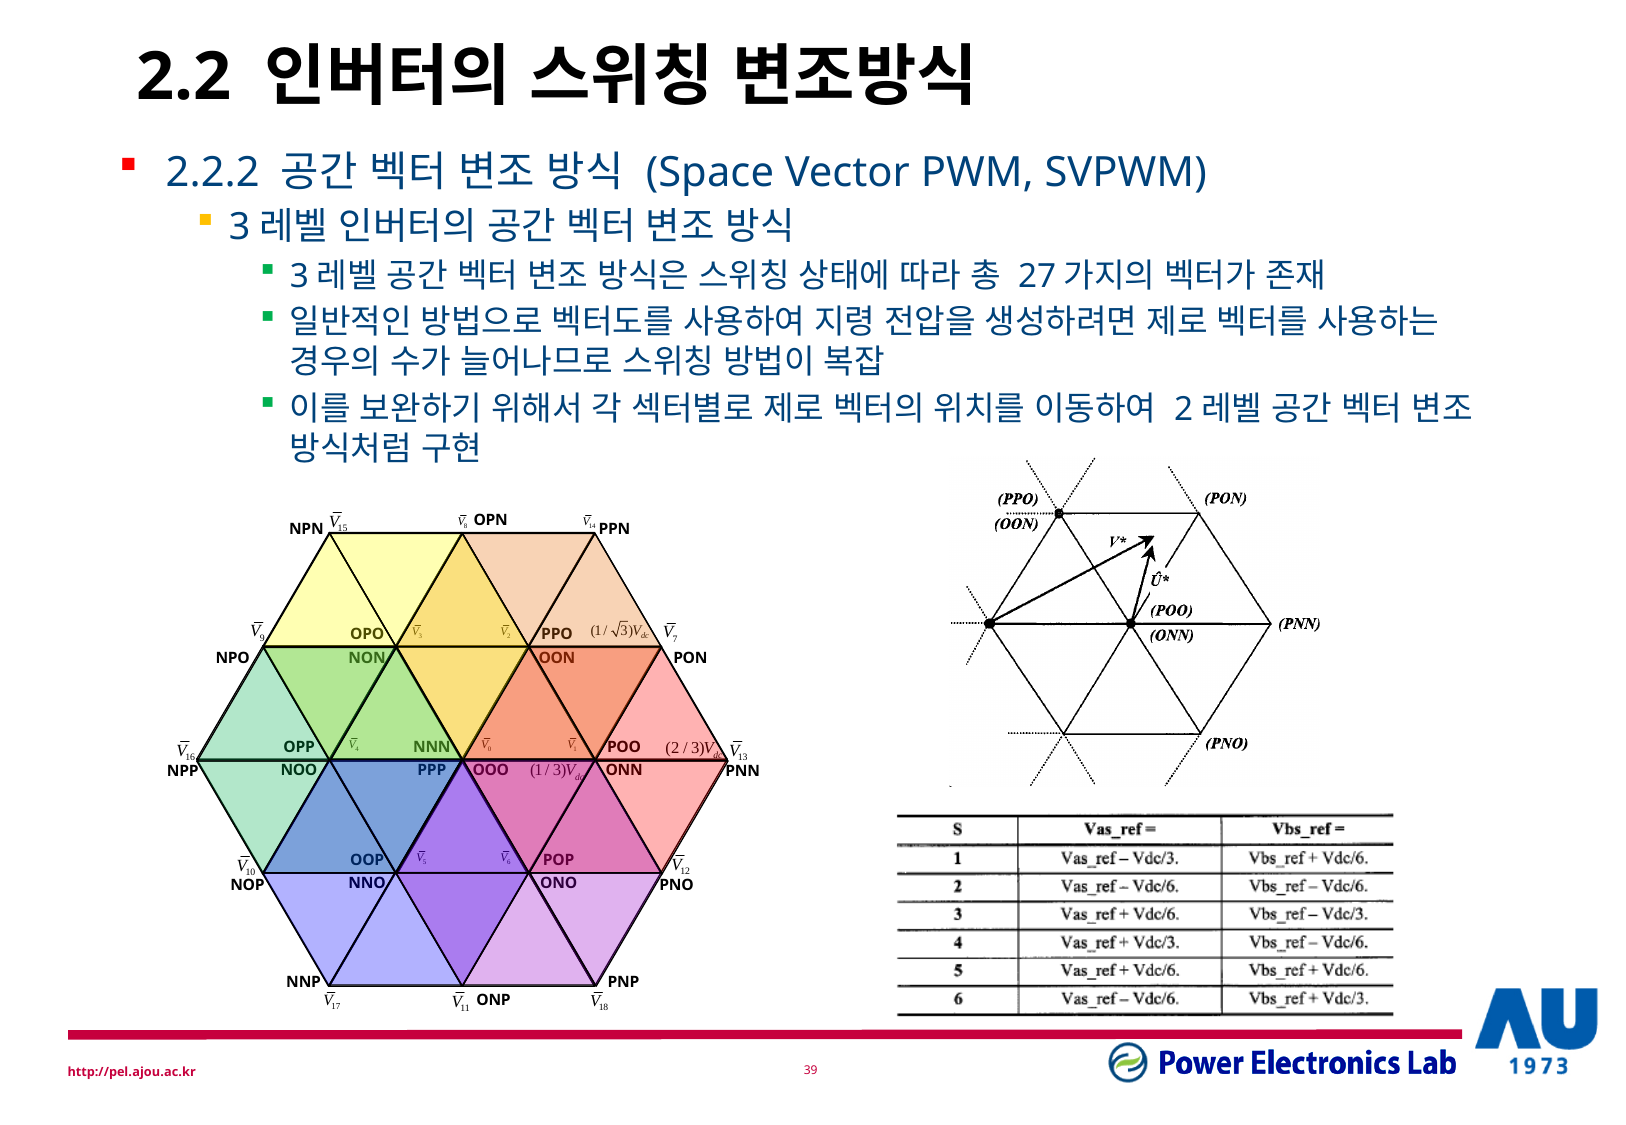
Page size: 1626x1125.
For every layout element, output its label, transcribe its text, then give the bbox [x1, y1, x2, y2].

slide_number 38 [768, 1040, 853, 1096]
picture [1158, 1046, 1456, 1077]
picture [949, 455, 1320, 787]
picture [1107, 1041, 1155, 1084]
picture [882, 811, 1419, 1024]
picture [1469, 984, 1610, 1079]
title 2.2 인버터의 스위칭 변조방식 [120, 27, 1475, 118]
picture [157, 503, 770, 1020]
list 2.2.2 공간 벡터 변조 방식 (Space Vector PWM, SVPWM) 3레벨 인버터의 공간 벡터 변조 방식 3레벨 공간 벡터 변조 방식은 스위칭 상태에 따라 총 27가지의 벡터가 존재 일반적인 방법으로 벡터도를 사용하여 지령 전압을 생성하려면 제로 벡터를 사용하는 경우의 수가 늘어나므로 스위칭 방법이 복잡 이를 보완하기 위해서 각 섹터별로 제로 벡터의 위치를 이동하여 2레벨 공간 벡터 변조 방식처럼 구현 [103, 136, 1517, 965]
